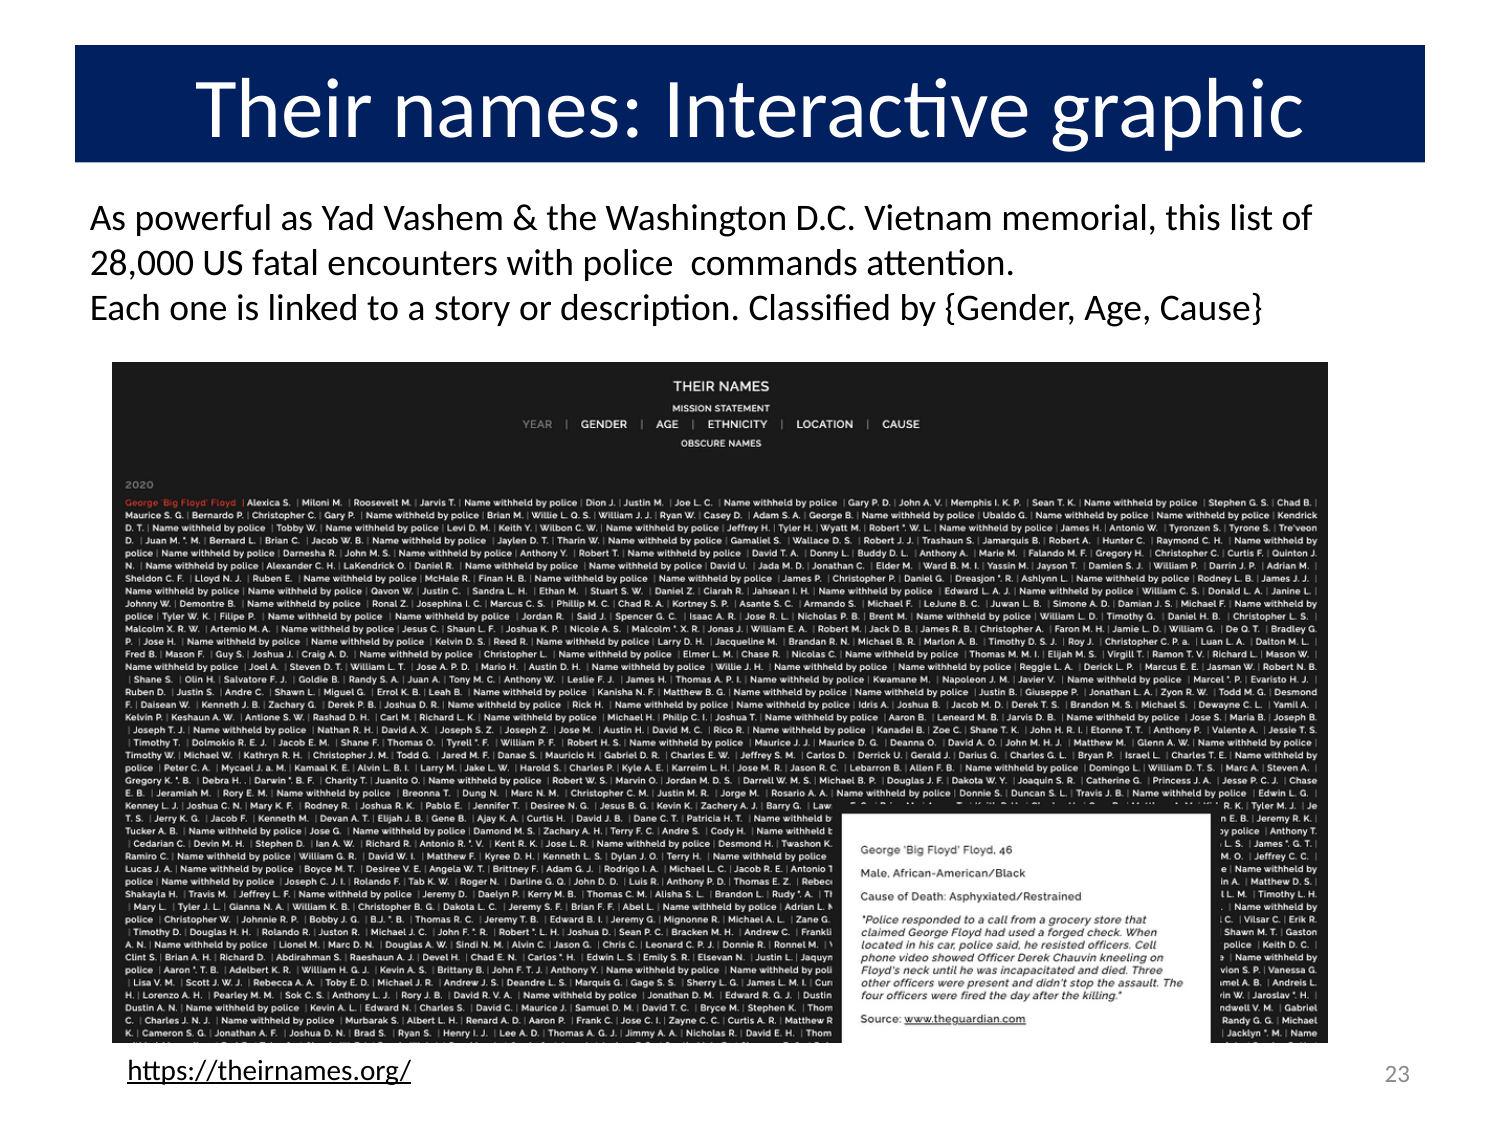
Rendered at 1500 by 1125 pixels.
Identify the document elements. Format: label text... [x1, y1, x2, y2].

slide_number 23 [1074, 1042, 1425, 1103]
picture [112, 362, 1329, 1043]
text_box https://theirnames.org/ [112, 1051, 825, 1094]
text_box As powerful as Yad Vashem & the Washington D.C. Vietnam memorial, this list of 28,000 US fatal encounters with police commands attention. Each one is linked to a story or description. Classified by {Gender, Age, Cause} [74, 185, 1420, 336]
title Their names: Interactive graphic [75, 45, 1425, 163]
